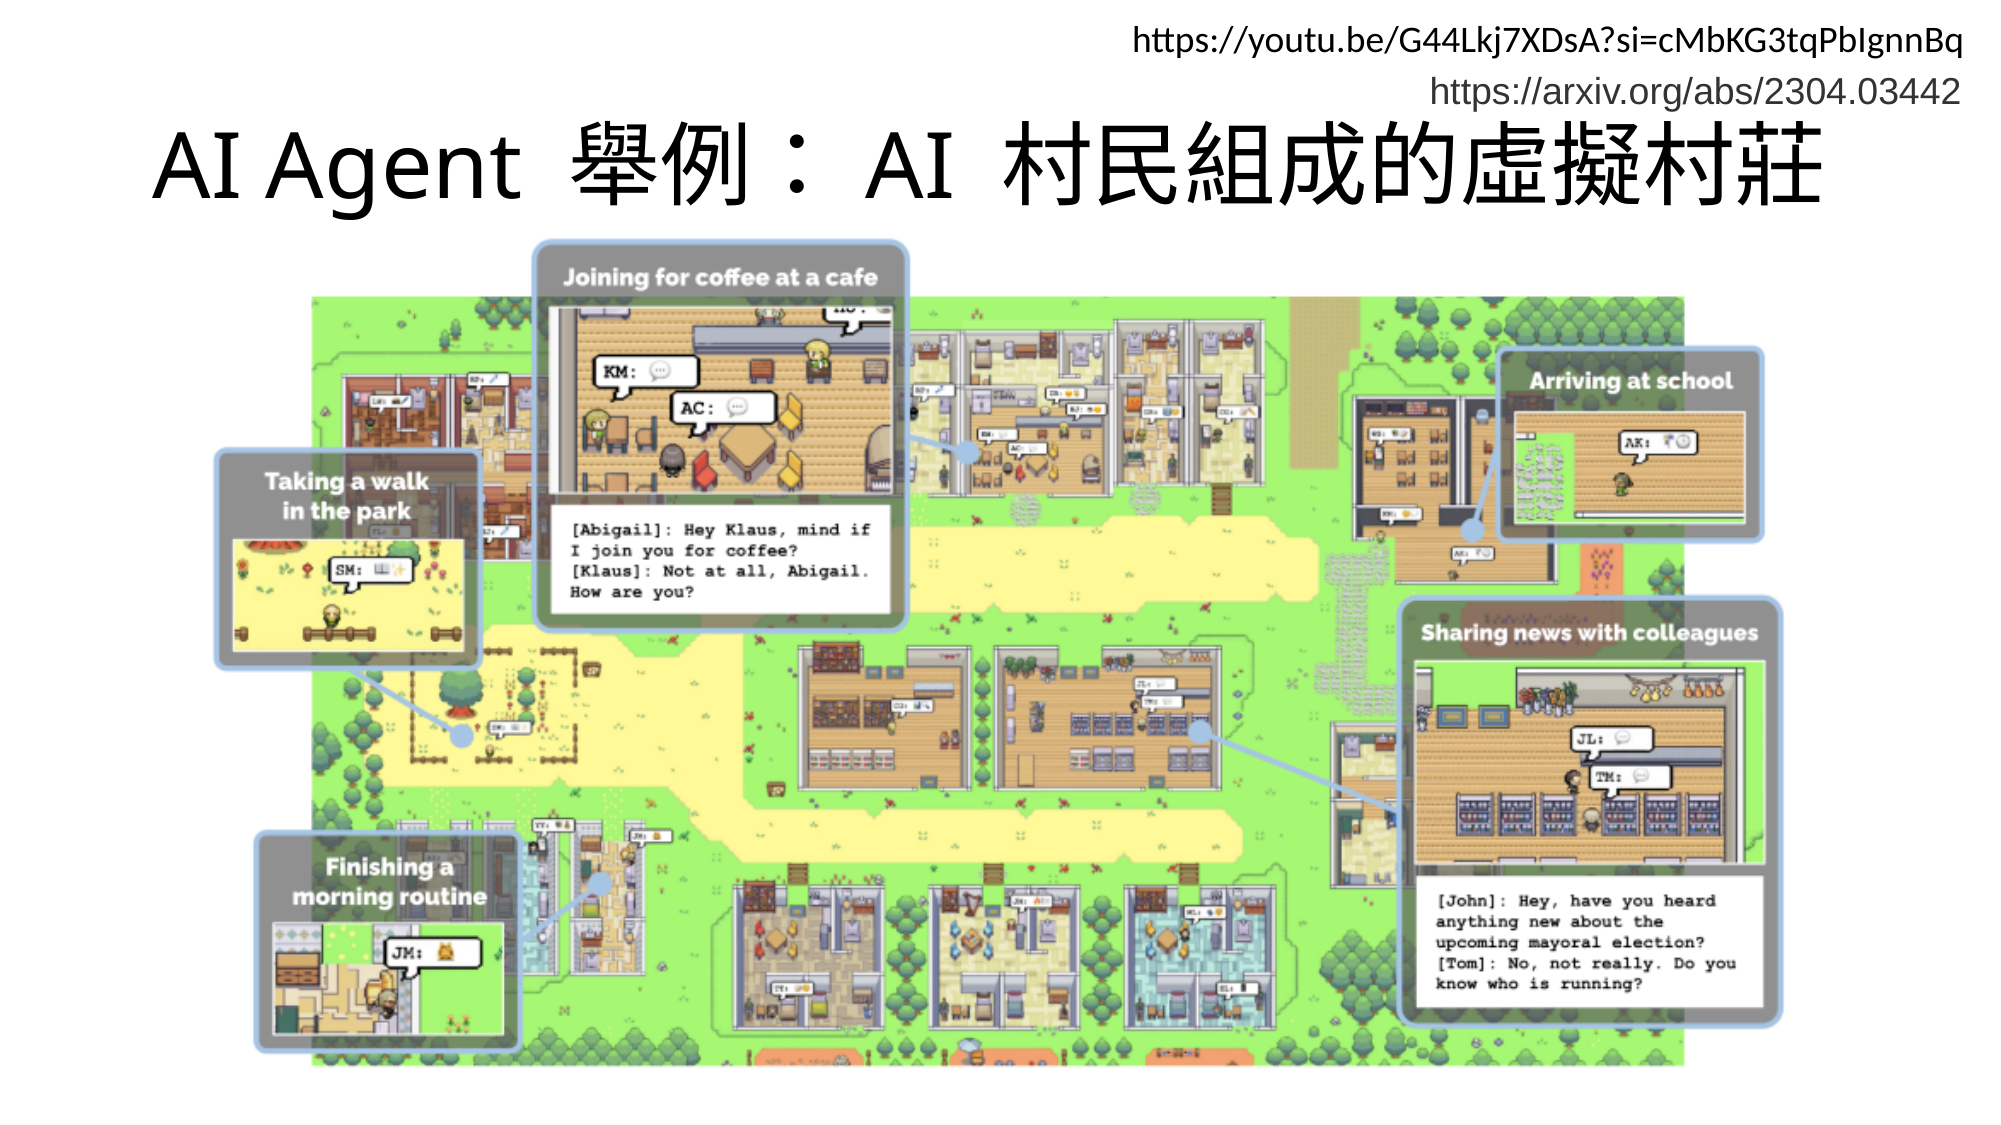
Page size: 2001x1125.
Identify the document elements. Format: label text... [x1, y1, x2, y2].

text_box https://arxiv.org/abs/2304.03442 [1414, 68, 2000, 119]
text_box https://youtu.be/G44Lkj7XDsA?si=cMbKG3tqPbIgnnBq [1117, 7, 2000, 68]
picture [194, 232, 1806, 1081]
title AI Agent 舉例：AI 村民組成的虛擬村莊 [137, 59, 1863, 278]
